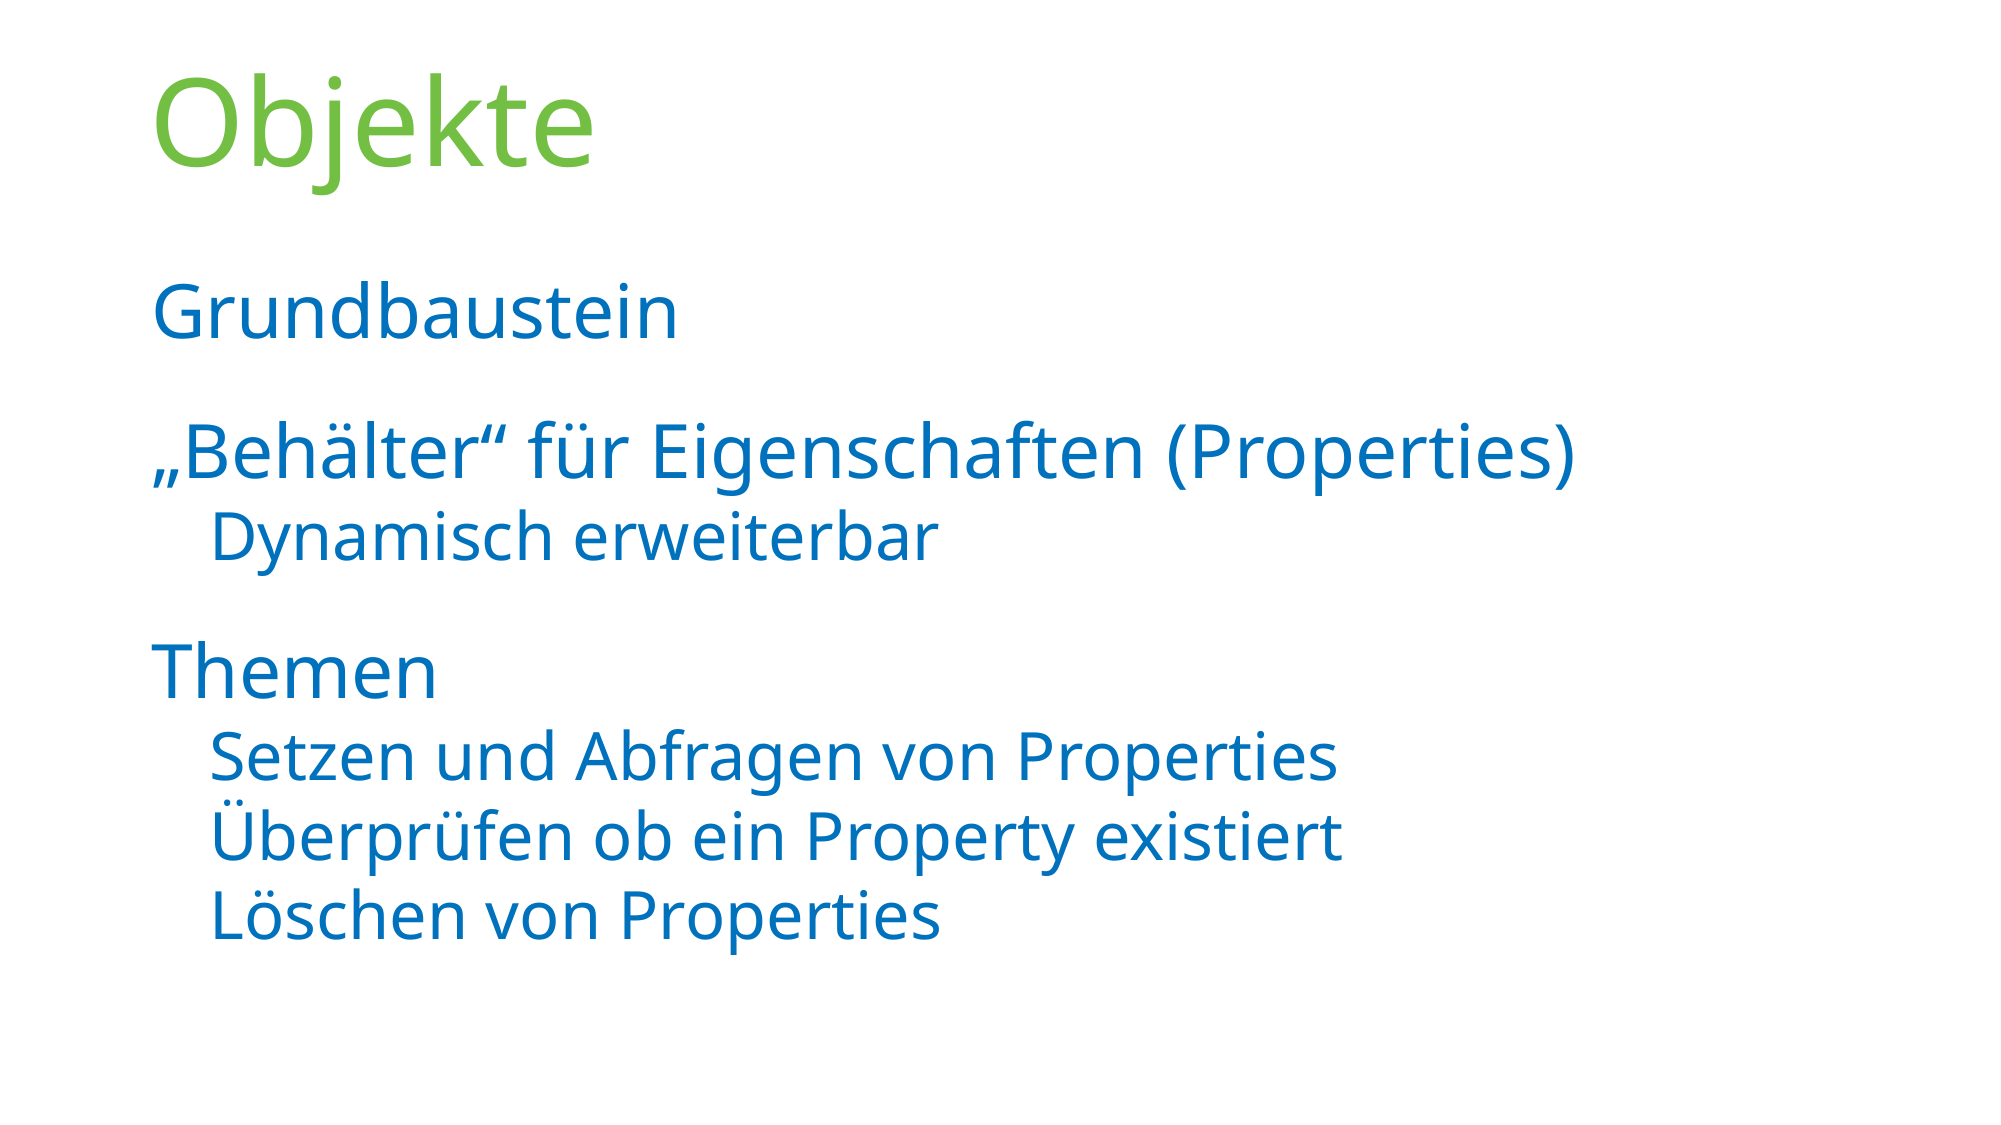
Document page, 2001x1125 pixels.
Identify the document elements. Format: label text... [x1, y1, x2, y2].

title Objekte [149, 42, 1945, 192]
list Grundbaustein „Behälter“ für Eigenschaften (Properties) Dynamisch erweiterbar Themen Setzen und Abfragen von Properties Überprüfen ob ein Property existiert Löschen von Properties [149, 263, 1945, 1125]
